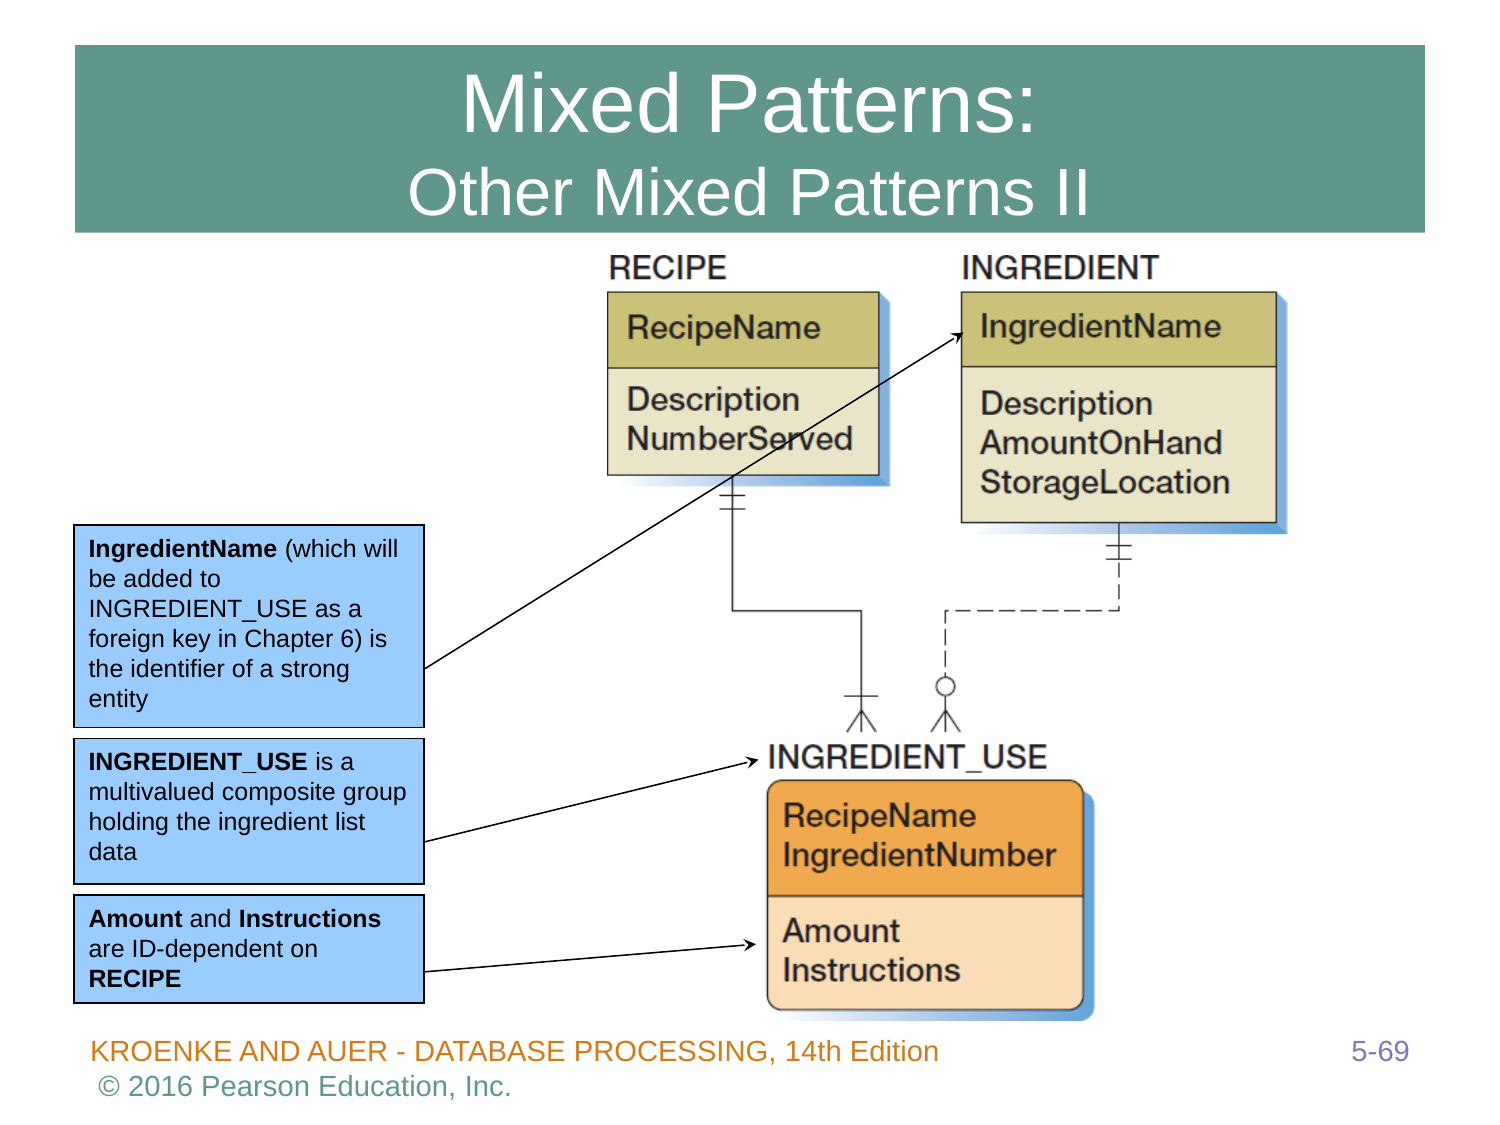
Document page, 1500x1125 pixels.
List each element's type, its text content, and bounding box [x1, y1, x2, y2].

text_box IngredientName (which will be added to INGREDIENT_USE as a foreign key in Chapter 6) is the identifier of a strong entity [73, 525, 602, 728]
slide_number 5-69 [1074, 1024, 1426, 1103]
picture [607, 255, 1288, 1021]
text_box Amount and Instructions are ID-dependent on RECIPE [73, 894, 602, 1004]
text_box INGREDIENT_USE is a multivalued composite group holding the ingredient list data [73, 738, 602, 884]
footer KROENKE AND AUER - DATABASE PROCESSING, 14th Edition © 2016 Pearson Education, Inc. [74, 1024, 963, 1104]
title Mixed Patterns: Other Mixed Patterns II [74, 44, 1426, 233]
